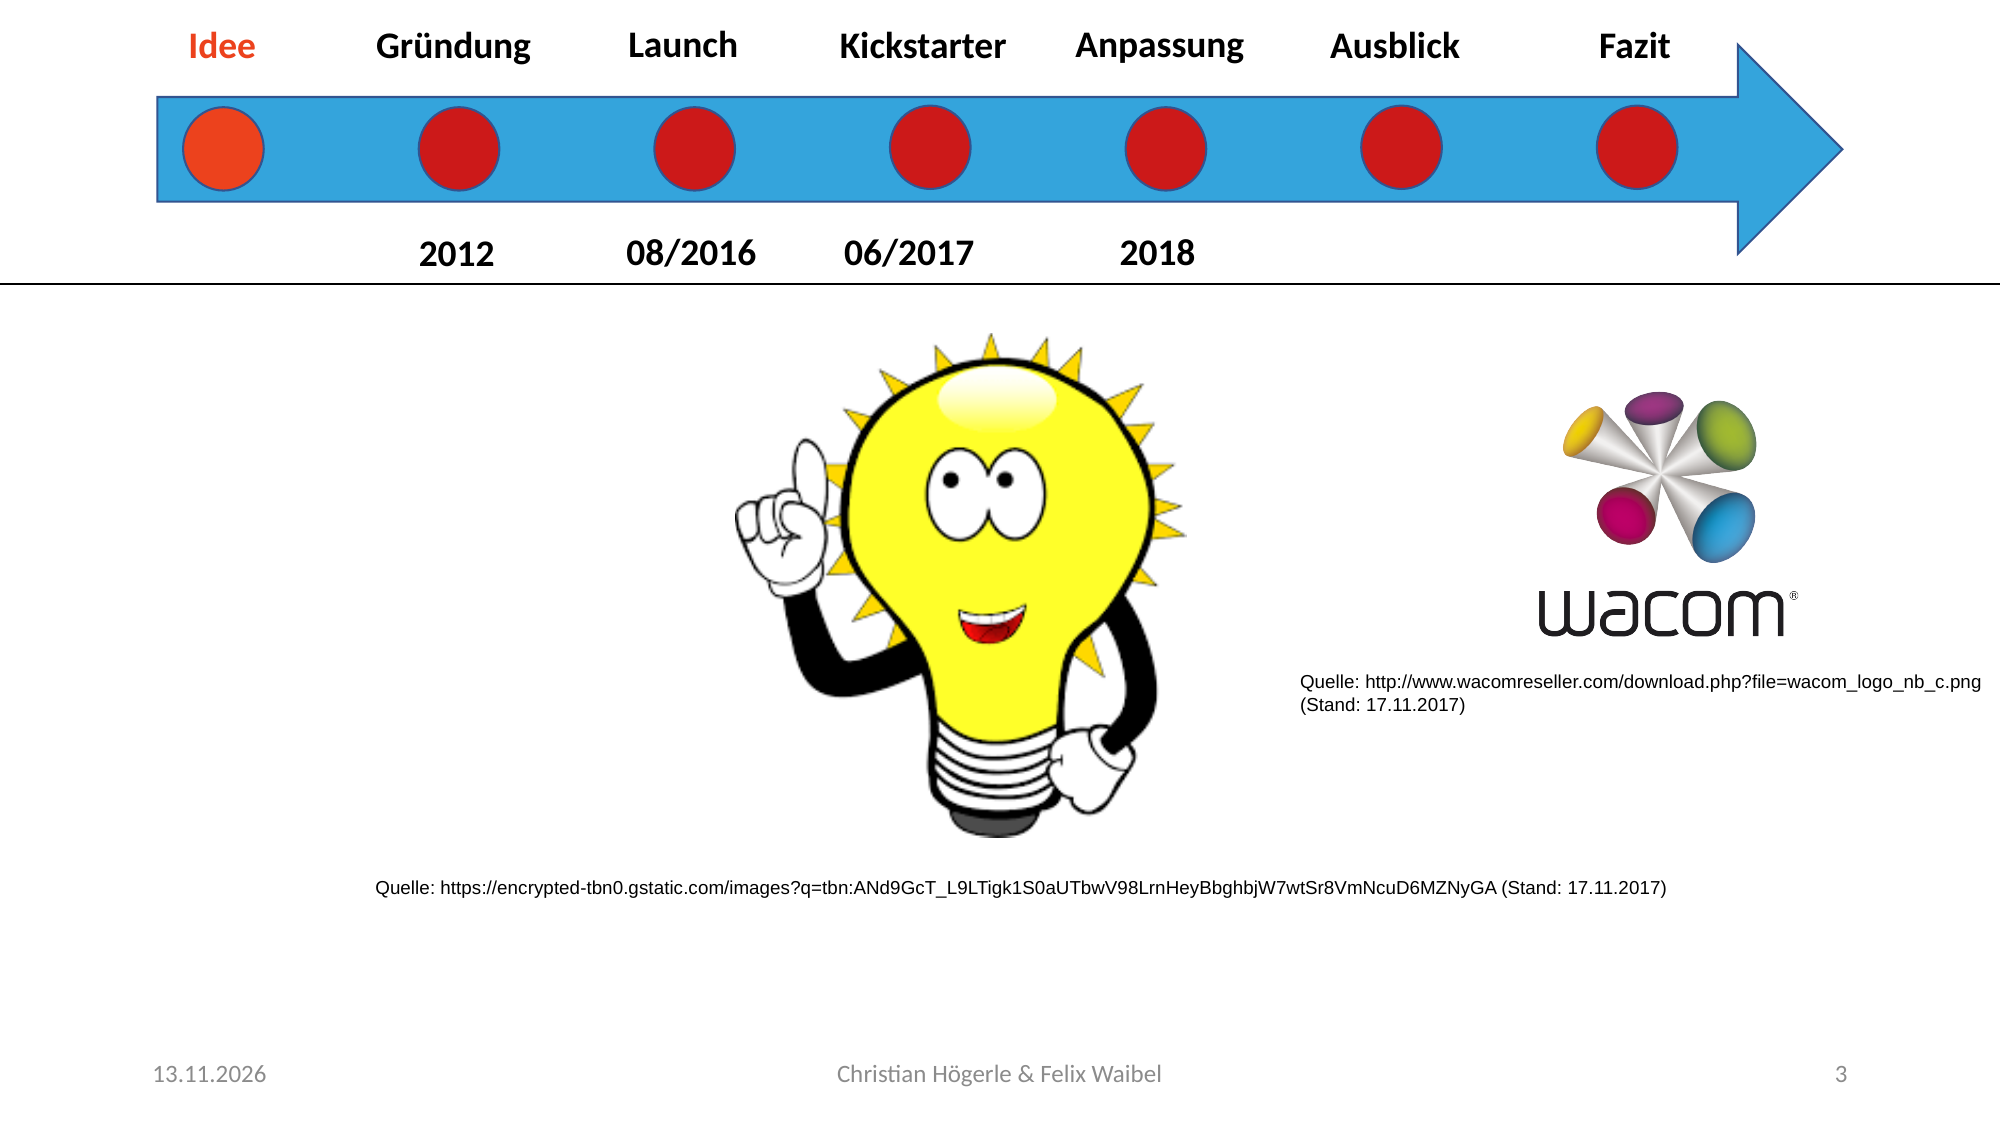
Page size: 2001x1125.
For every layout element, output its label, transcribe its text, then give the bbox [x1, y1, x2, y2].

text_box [157, 12, 1843, 283]
footer Christian Högerle & Felix Waibel [662, 1042, 1338, 1103]
picture [1483, 336, 1840, 693]
text_box Quelle: http://www.wacomreseller.com/download.php?file=wacom_logo_nb_c.png (Stand: 17.11.2017) [1285, 662, 2000, 723]
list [735, 333, 1187, 838]
text_box Quelle: https://encrypted-tbn0.gstatic.com/images?q=tbn:ANd9GcT_L9LTigk1S0aUTbwV98LrnHeyBbghbjW7wtSr8VmNcuD6MZNyGA (Stand: 17.11.2017) [360, 868, 1690, 906]
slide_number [137, 1042, 588, 1103]
slide_number 3 [1412, 1042, 1863, 1103]
